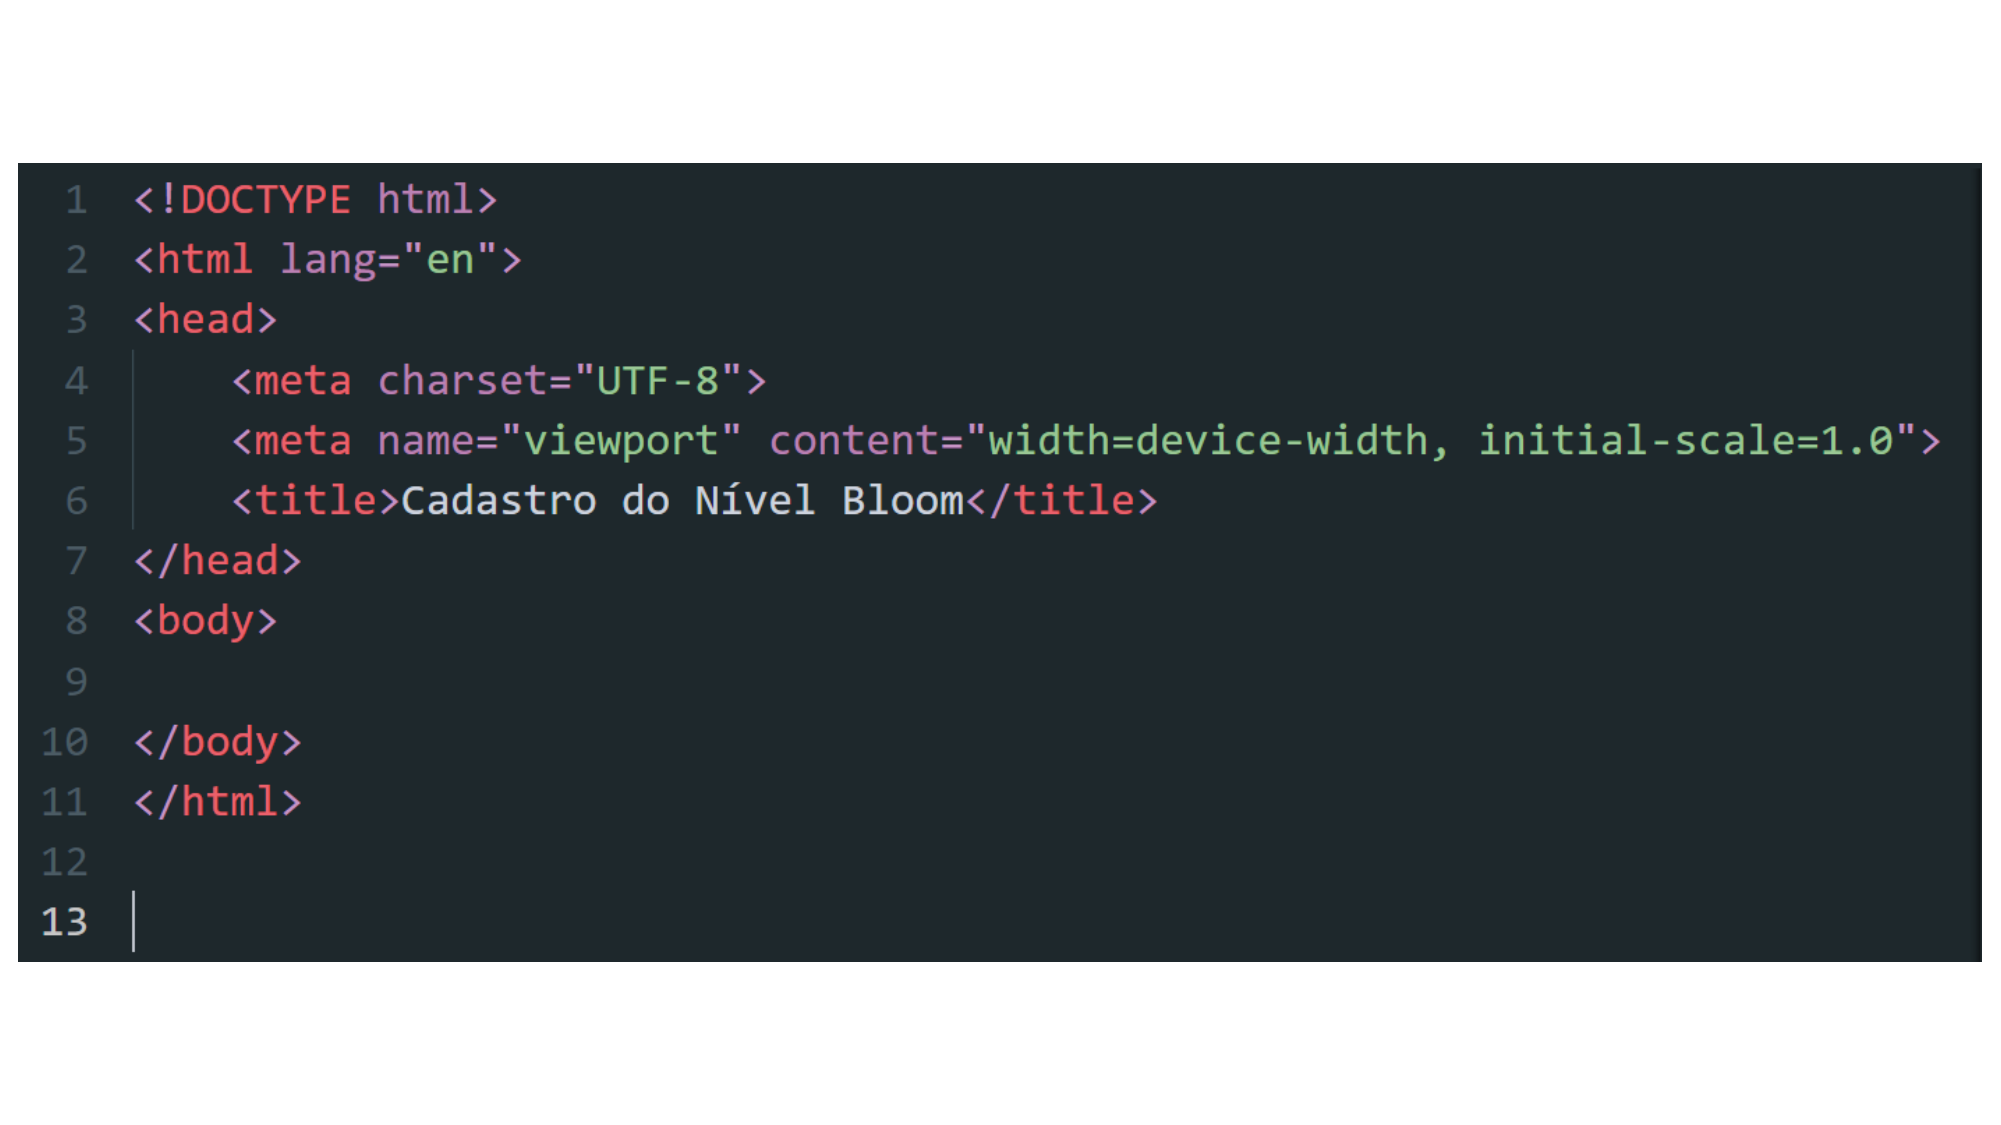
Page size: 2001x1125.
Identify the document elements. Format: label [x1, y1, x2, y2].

picture [18, 163, 1982, 962]
